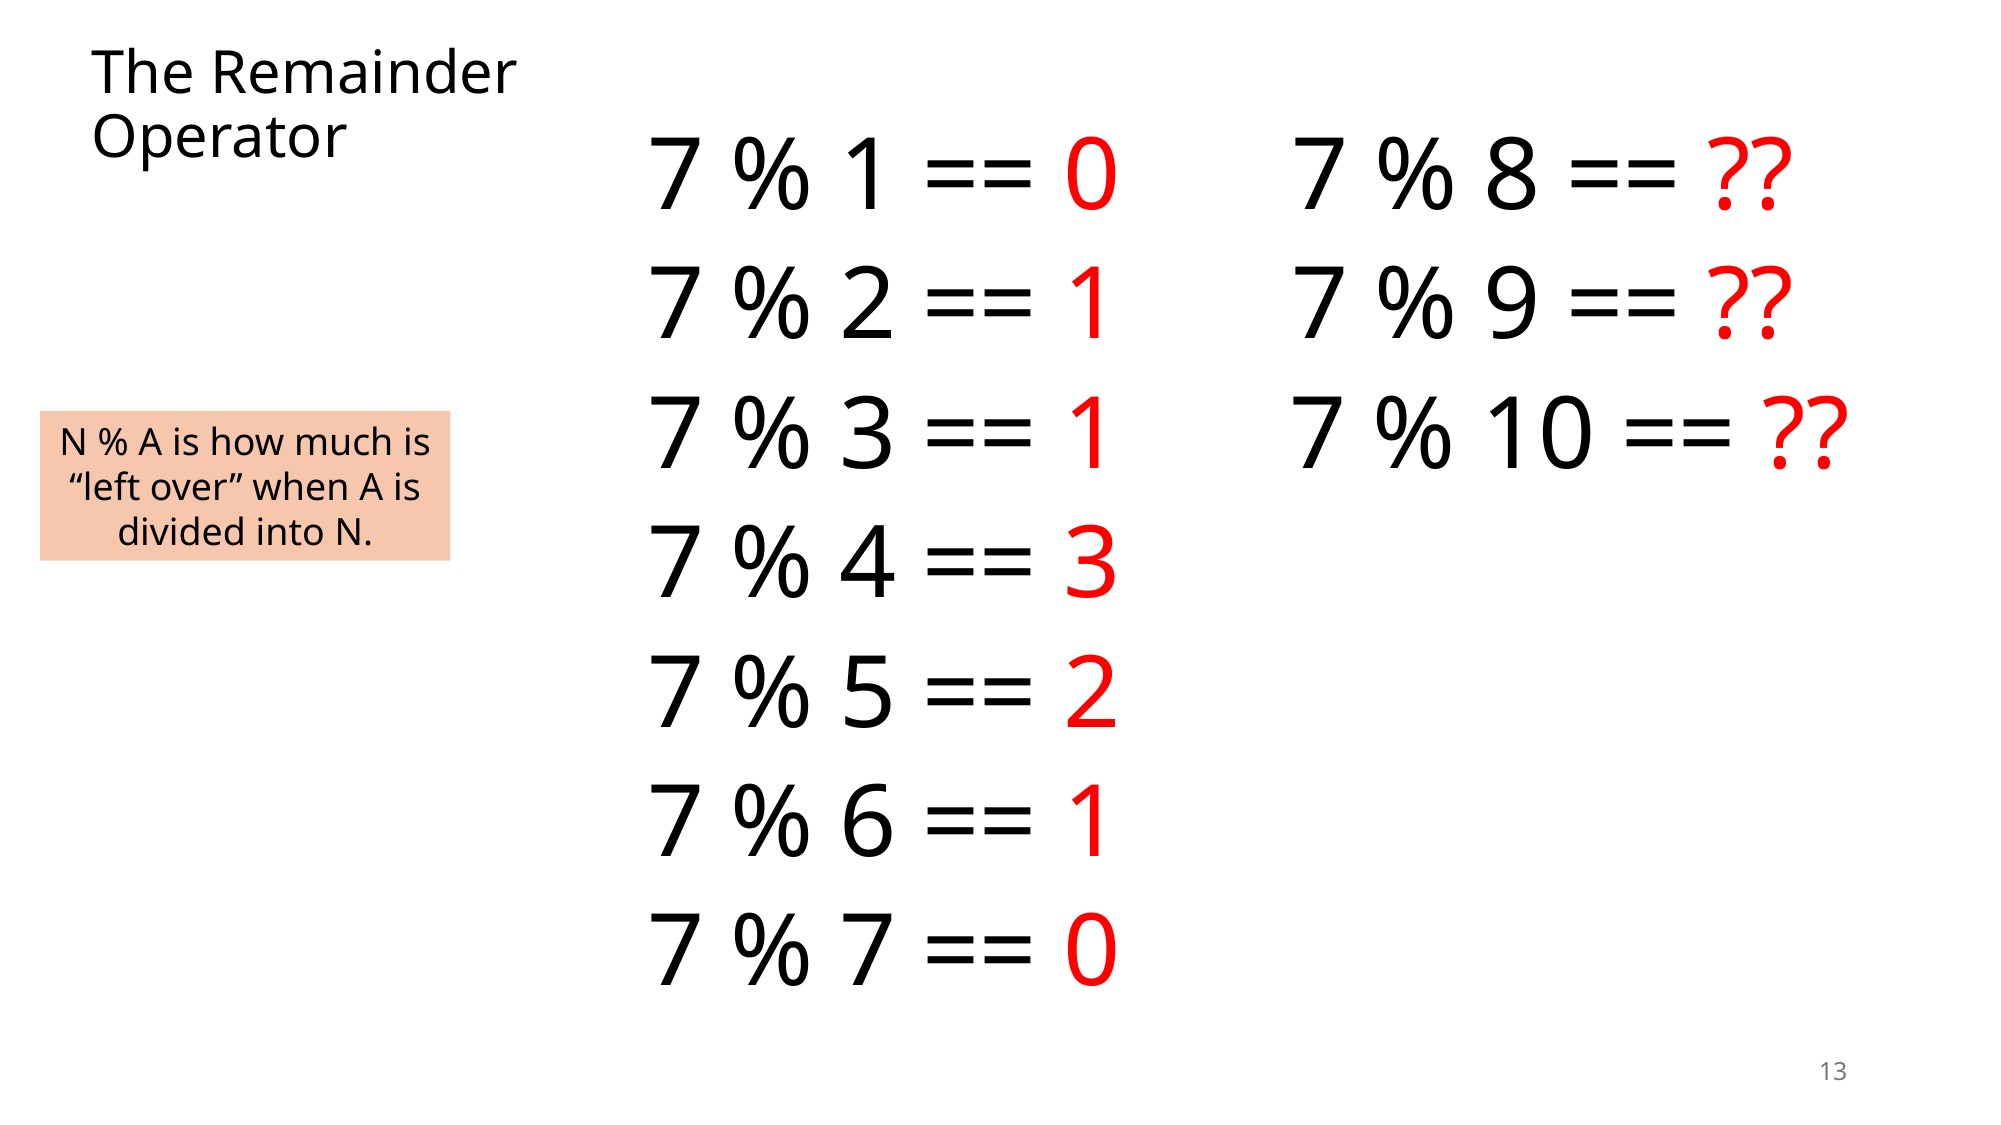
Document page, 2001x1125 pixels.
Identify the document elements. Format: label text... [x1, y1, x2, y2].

text_box 7 % 5 == 2 [632, 619, 1162, 749]
text_box 7 % 6 == 1 [632, 749, 1162, 878]
text_box 7 % 4 == 3 [632, 490, 1162, 619]
text_box 7 % 9 == ?? [1276, 231, 1835, 360]
slide_number 13 [1412, 1042, 1863, 1103]
text_box 7 % 8 == ?? [1276, 102, 1835, 231]
text_box 7 % 2 == 1 [632, 231, 1162, 360]
text_box 7 % 1 == 0 [632, 102, 1162, 231]
title The Remainder Operator [76, 33, 712, 251]
text_box N % A is how much is “left over” when A is divided into N. [40, 410, 451, 561]
text_box 7 % 10 == ?? [1274, 360, 1891, 496]
text_box 7 % 3 == 1 [632, 360, 1162, 490]
text_box 7 % 7 == 0 [632, 878, 1162, 1014]
